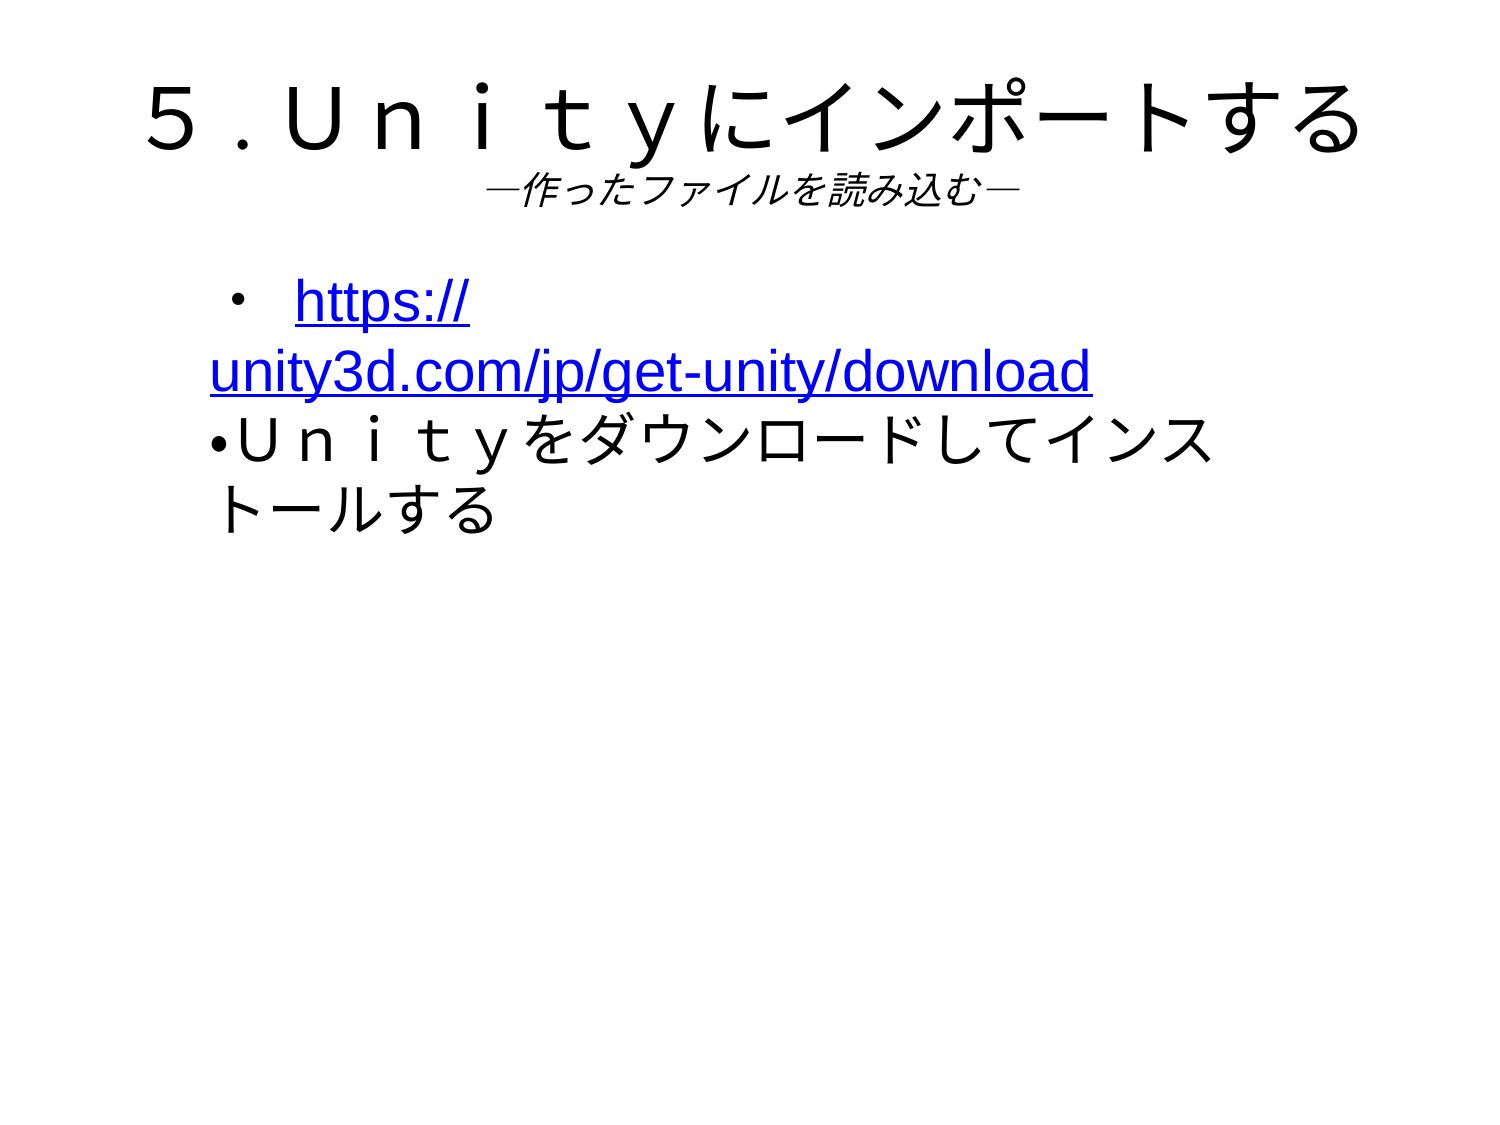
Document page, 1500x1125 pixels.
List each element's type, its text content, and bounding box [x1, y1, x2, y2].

title ５.Ｕｎｉｔｙにインポートする ―作ったファイルを読み込む― [75, 45, 1425, 233]
text_box ・ https://unity3d.com/jp/get-unity/download ・Ｕｎｉｔｙをダウンロードしてインストールする [194, 255, 1306, 550]
